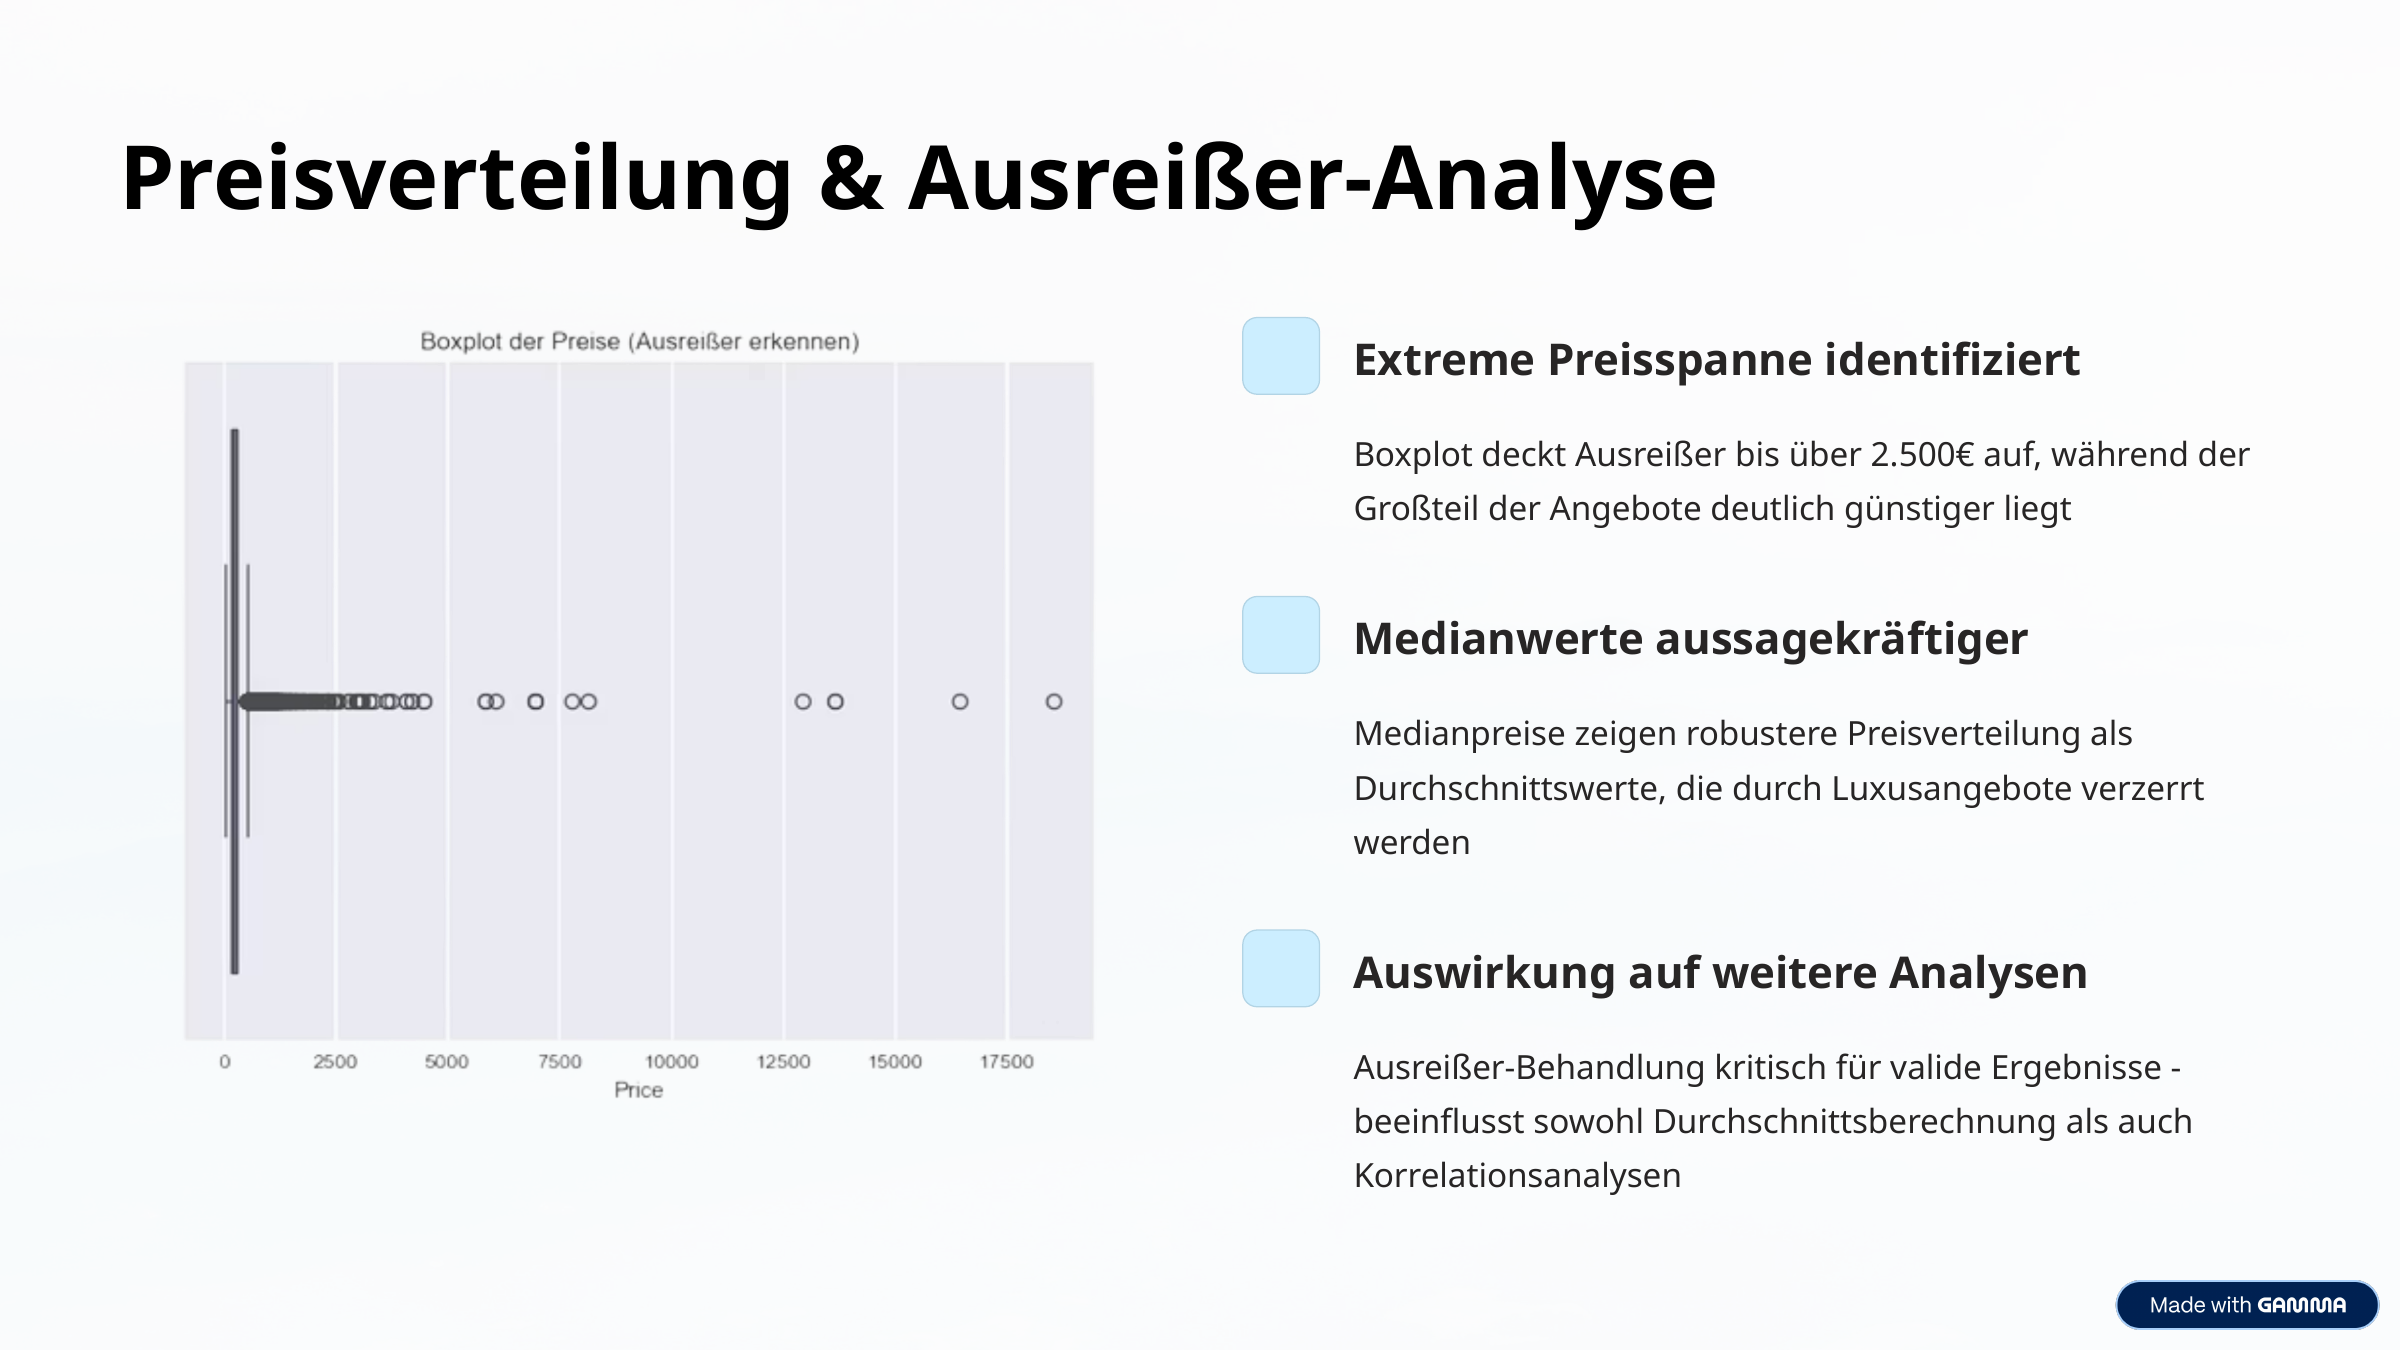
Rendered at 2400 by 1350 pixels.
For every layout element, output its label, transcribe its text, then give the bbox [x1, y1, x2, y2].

text_box [1242, 930, 1320, 1007]
text_box Auswirkung auf weitere Analysen [1353, 941, 2037, 998]
text_box Boxplot deckt Ausreißer bis über 2.500€ auf, während der Großteil der Angebote deutlich günstiger liegt [1353, 419, 2282, 529]
picture [169, 317, 1109, 1115]
text_box Preisverteilung & Ausreißer-Analyse [119, 116, 1627, 228]
text_box [1242, 317, 1320, 395]
text_box Ausreißer-Behandlung kritisch für valide Ergebnisse - beeinflusst sowohl Durchschnittsberechnung als auch Korrelationsanalysen [1353, 1031, 2282, 1196]
text_box Extreme Preisspanne identifiziert [1353, 329, 2048, 386]
picture [2106, 1271, 2389, 1339]
text_box [1242, 596, 1320, 674]
text_box Medianwerte aussagekräftiger [1353, 608, 1972, 665]
text_box Medianpreise zeigen robustere Preisverteilung als Durchschnittswerte, die durch Luxusangebote verzerrt werden [1353, 698, 2282, 862]
